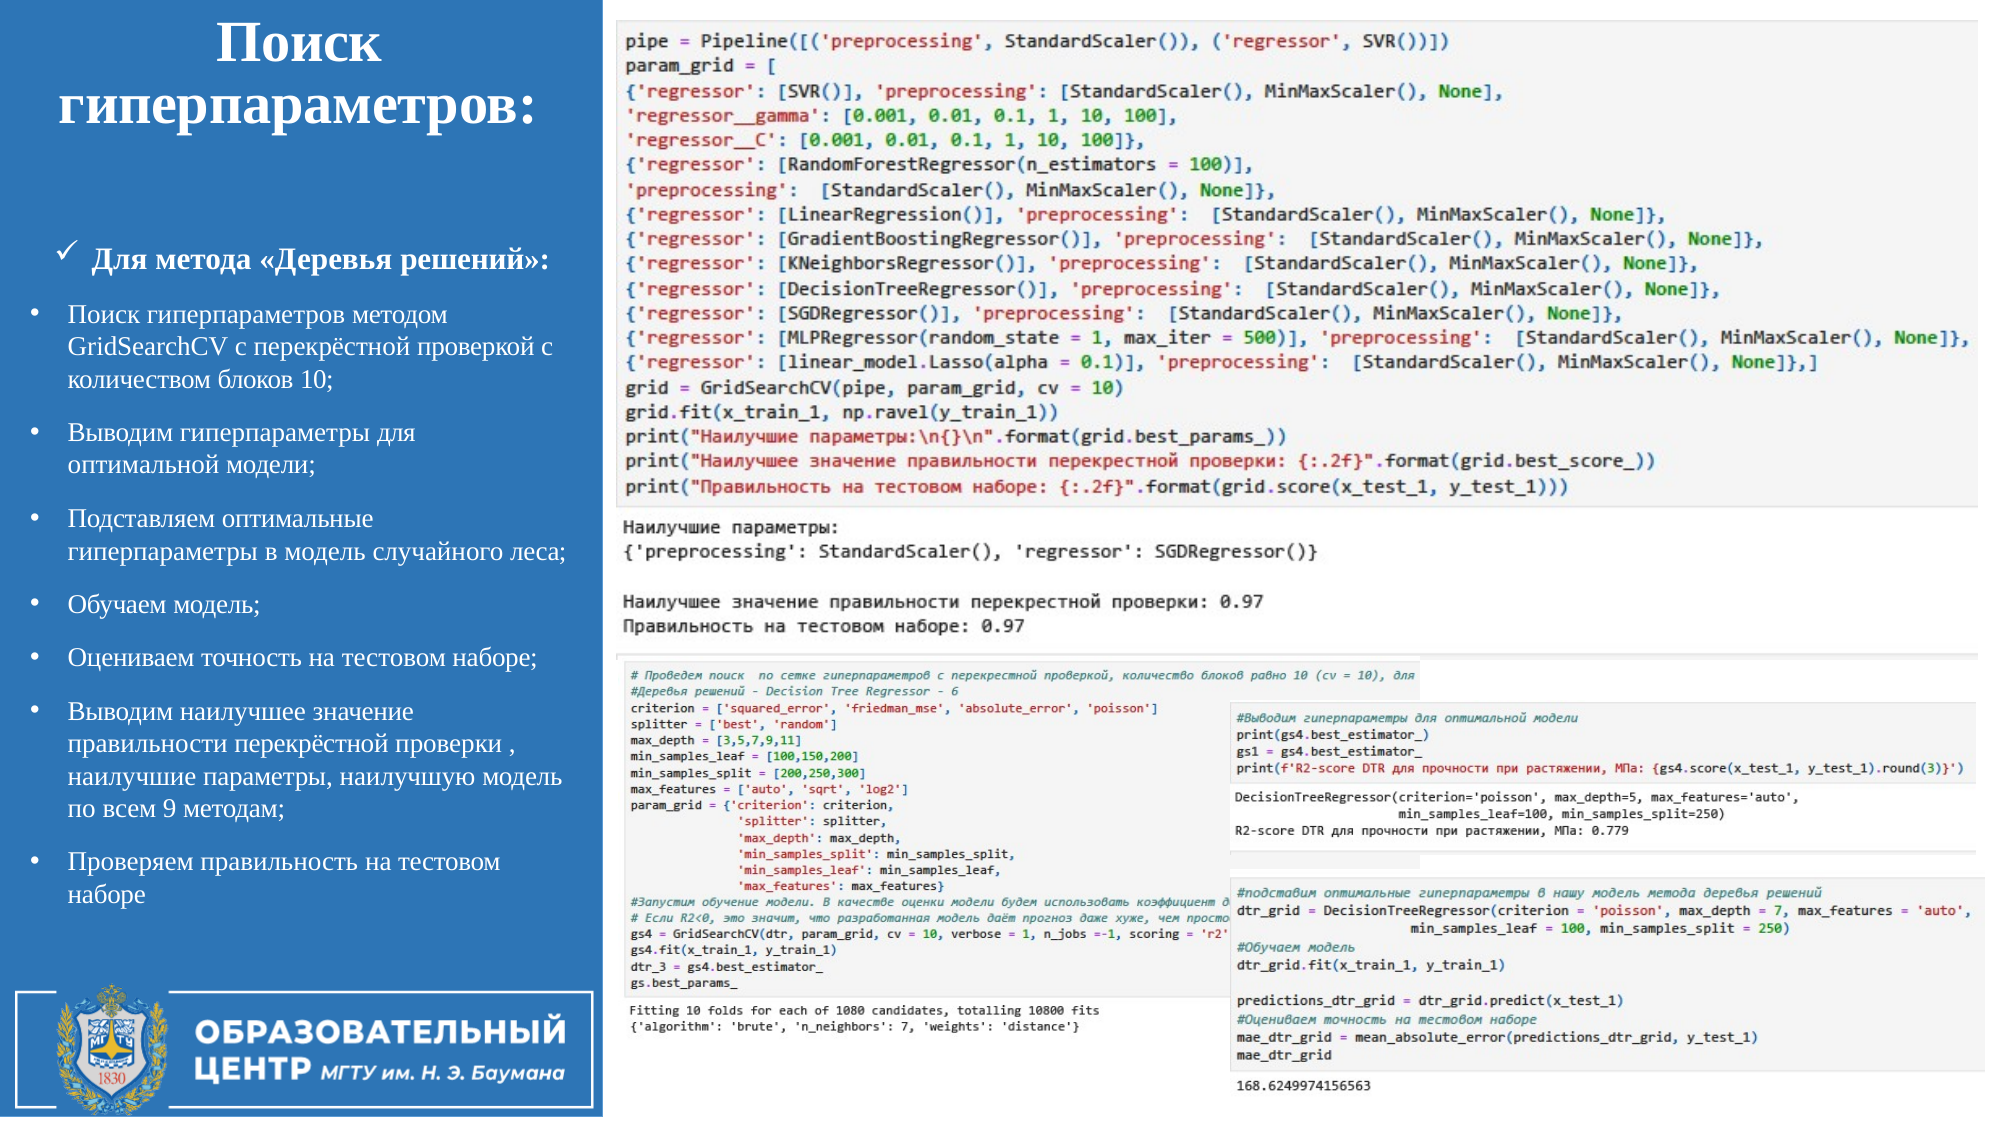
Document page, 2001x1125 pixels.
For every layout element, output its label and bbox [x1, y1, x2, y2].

text_box [615, 20, 1986, 1107]
text_box [0, 0, 604, 1118]
